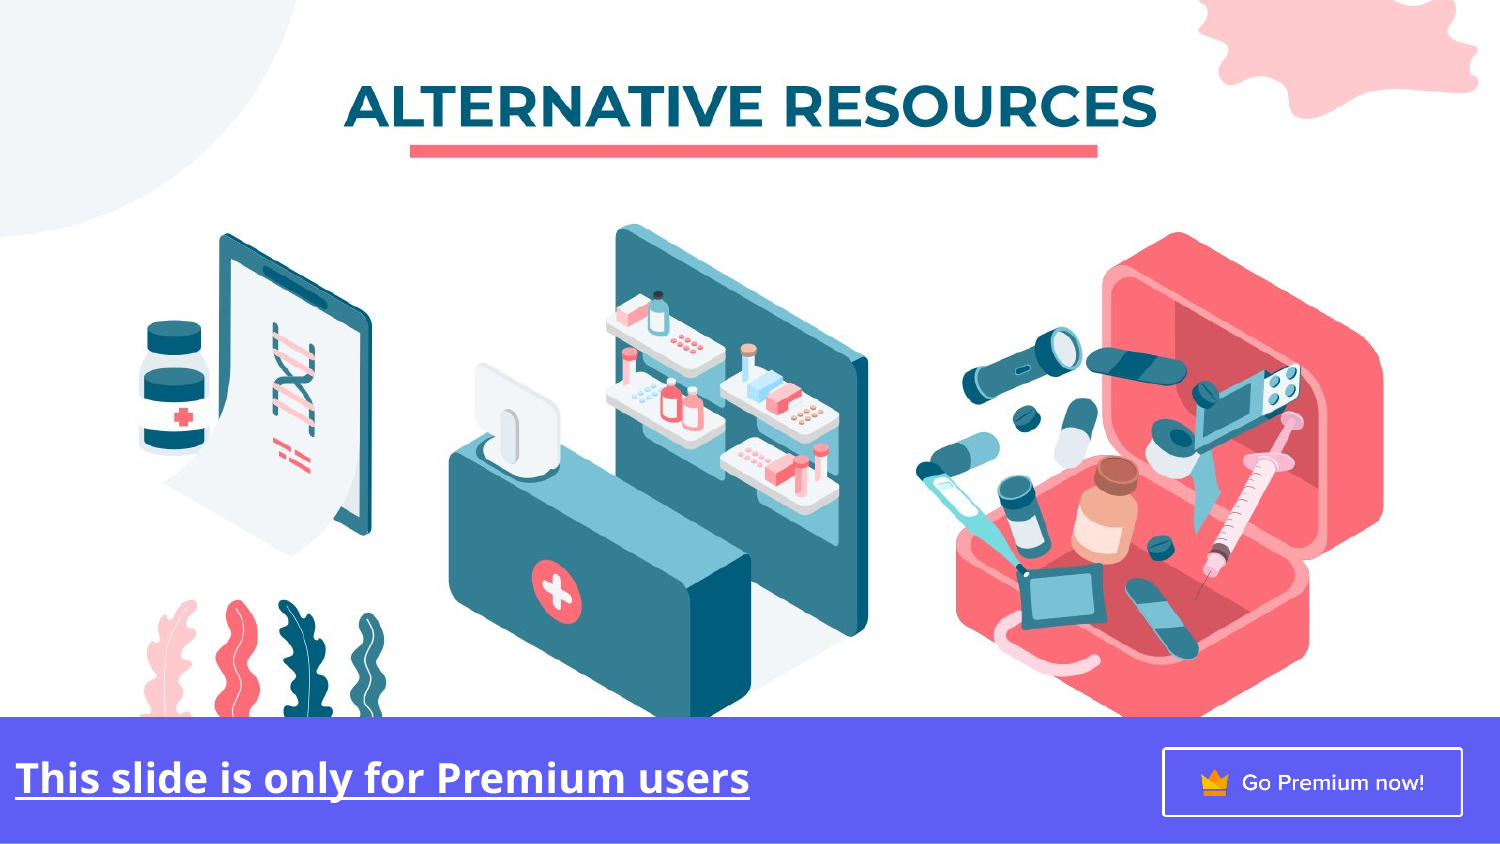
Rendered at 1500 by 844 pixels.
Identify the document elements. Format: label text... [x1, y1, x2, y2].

picture [1162, 747, 1463, 817]
text_box This slide is only for Premium users [0, 717, 1500, 844]
picture [0, 0, 1500, 717]
